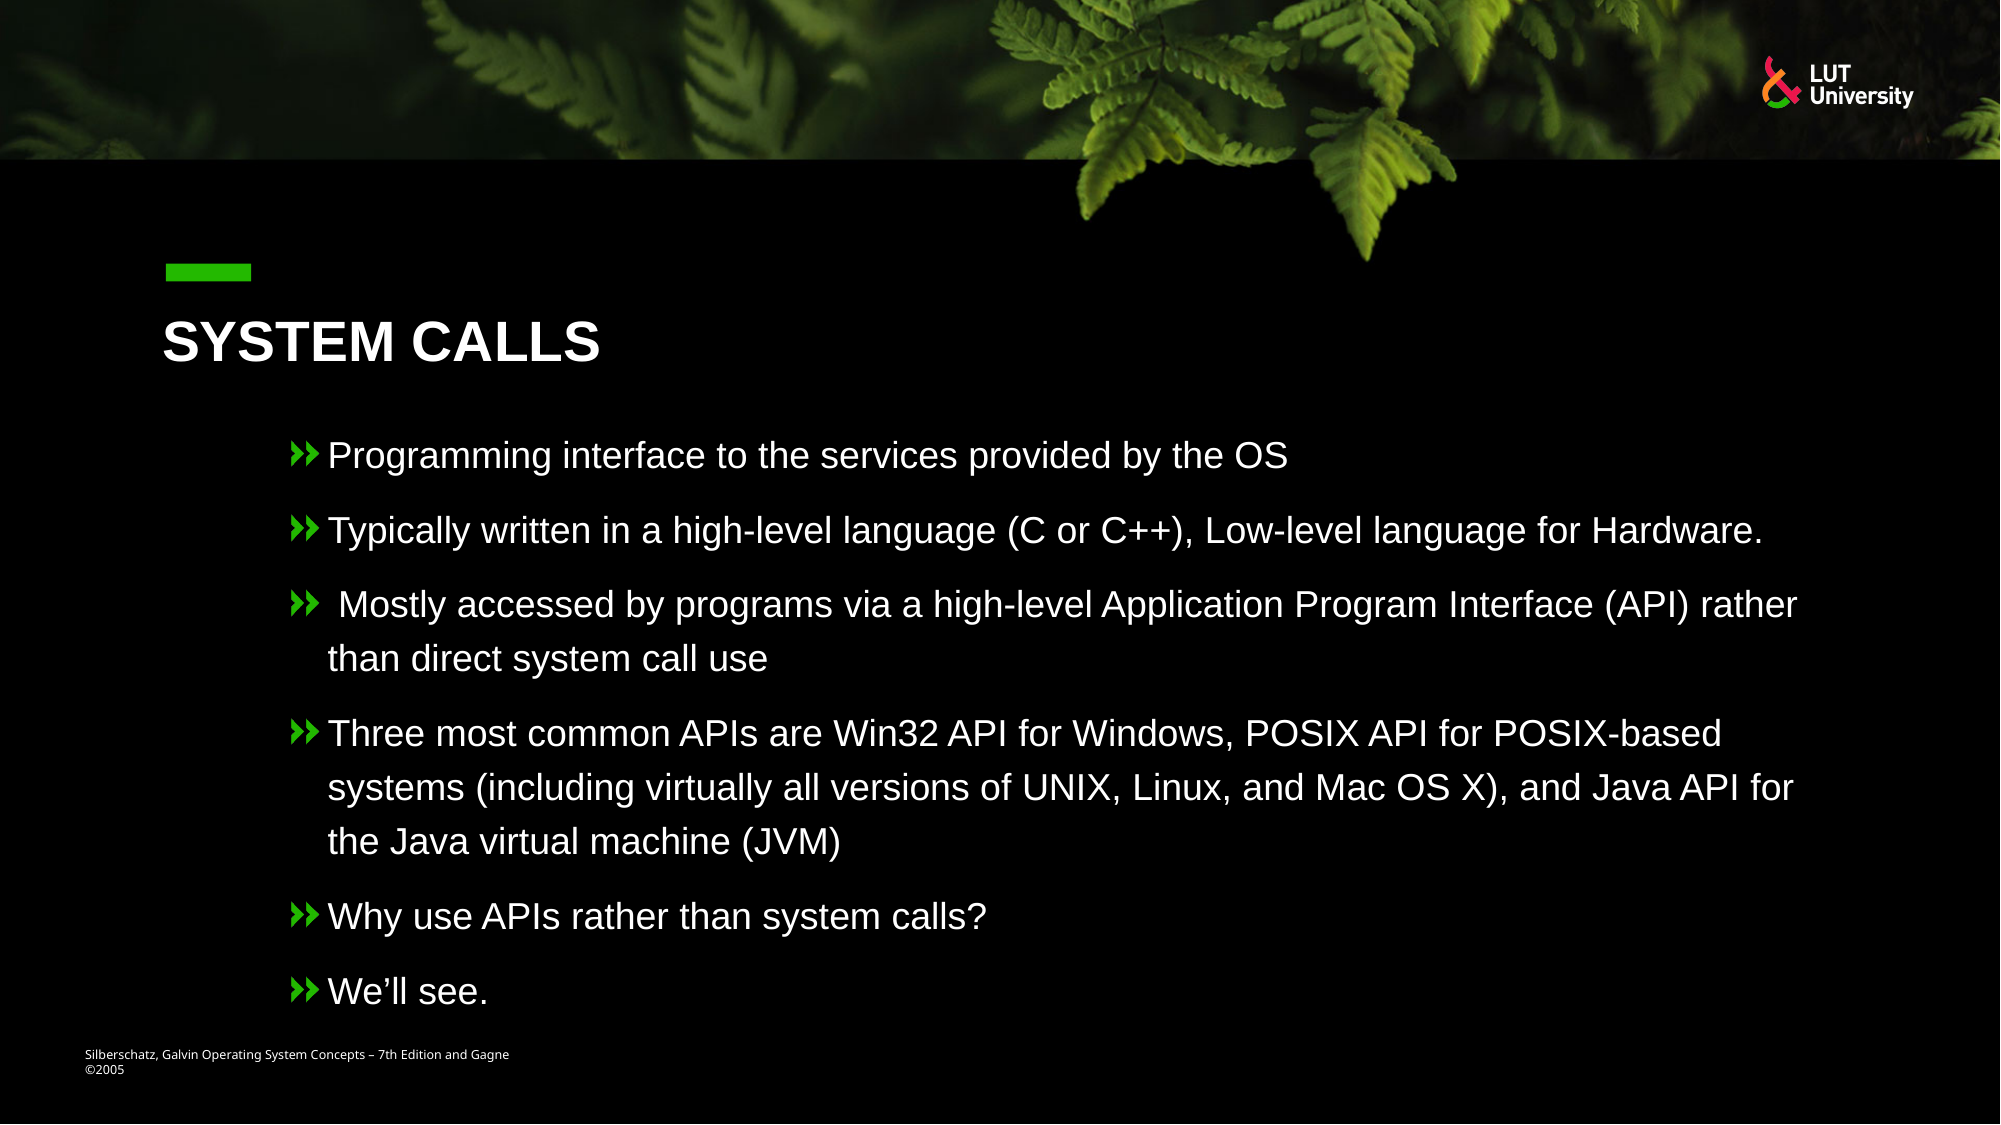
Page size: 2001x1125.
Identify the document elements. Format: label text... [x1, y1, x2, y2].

title System Calls [147, 305, 1873, 382]
text_box Silberschatz, Galvin Operating System Concepts – 7th Edition and Gagne ©2005 [70, 1039, 552, 1084]
list Programming interface to the services provided by the OS Typically written in a high-level language (C or C++), Low-level language for Hardware. Mostly accessed by programs via a high-level Application Program Interface (API) rather than direct system call use Three most common APIs are Win32 API for Windows, POSIX API for POSIX-based systems (including virtually all versions of UNIX, Linux, and Mac OS X), and Java API for the Java virtual machine (JVM) Why use APIs rather than system calls? We’ll see. [275, 414, 1873, 1026]
picture [0, 0, 2000, 1124]
